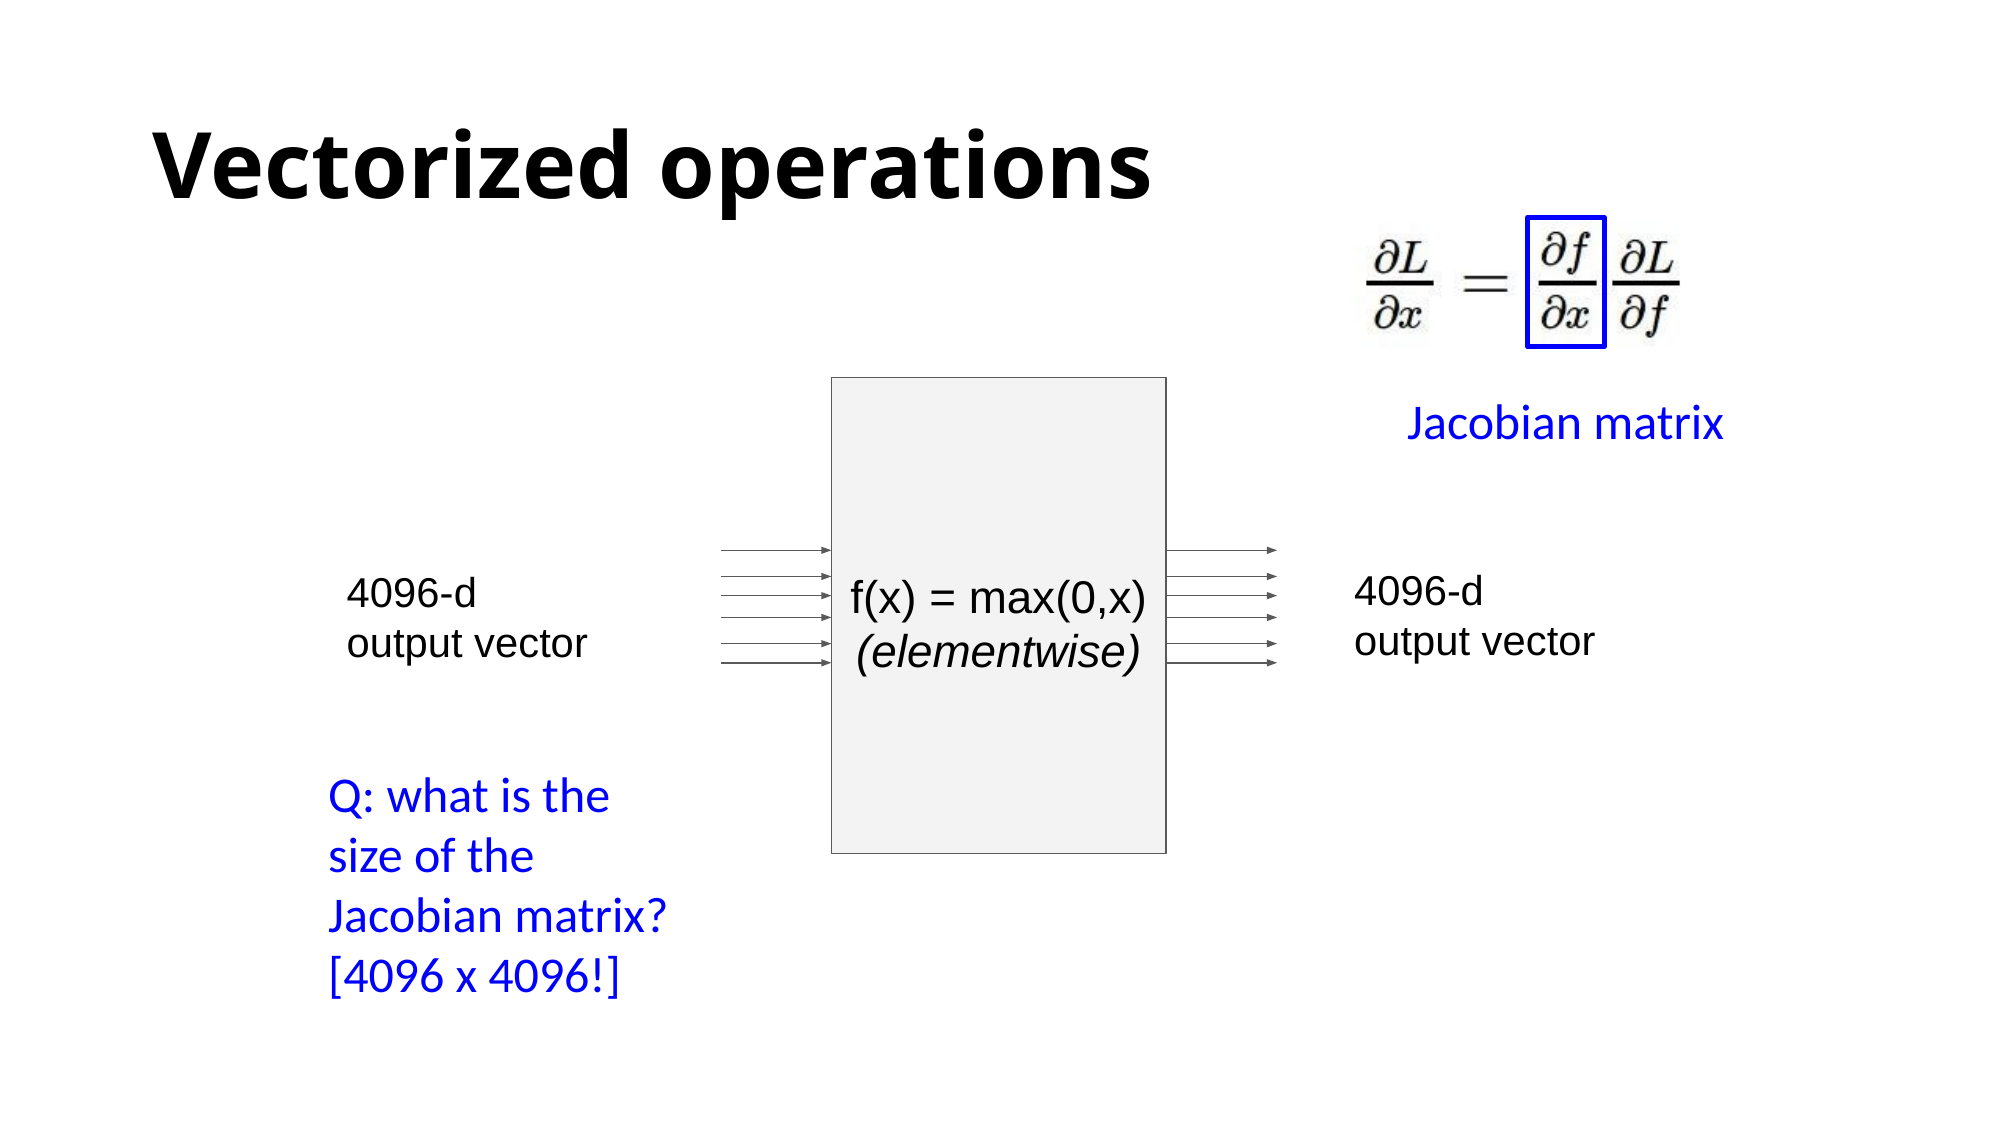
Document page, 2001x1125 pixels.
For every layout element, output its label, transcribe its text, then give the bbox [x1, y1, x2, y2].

text_box Q: what is the size of the Jacobian matrix? [4096 x 4096!] [313, 755, 750, 1010]
text_box output vector [346, 612, 667, 675]
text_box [1354, 217, 1691, 352]
text_box 4096-d [346, 562, 489, 612]
title Vectorized operations [137, 59, 1863, 278]
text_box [720, 377, 1675, 854]
text_box Jacobian matrix [1675, 382, 1740, 457]
